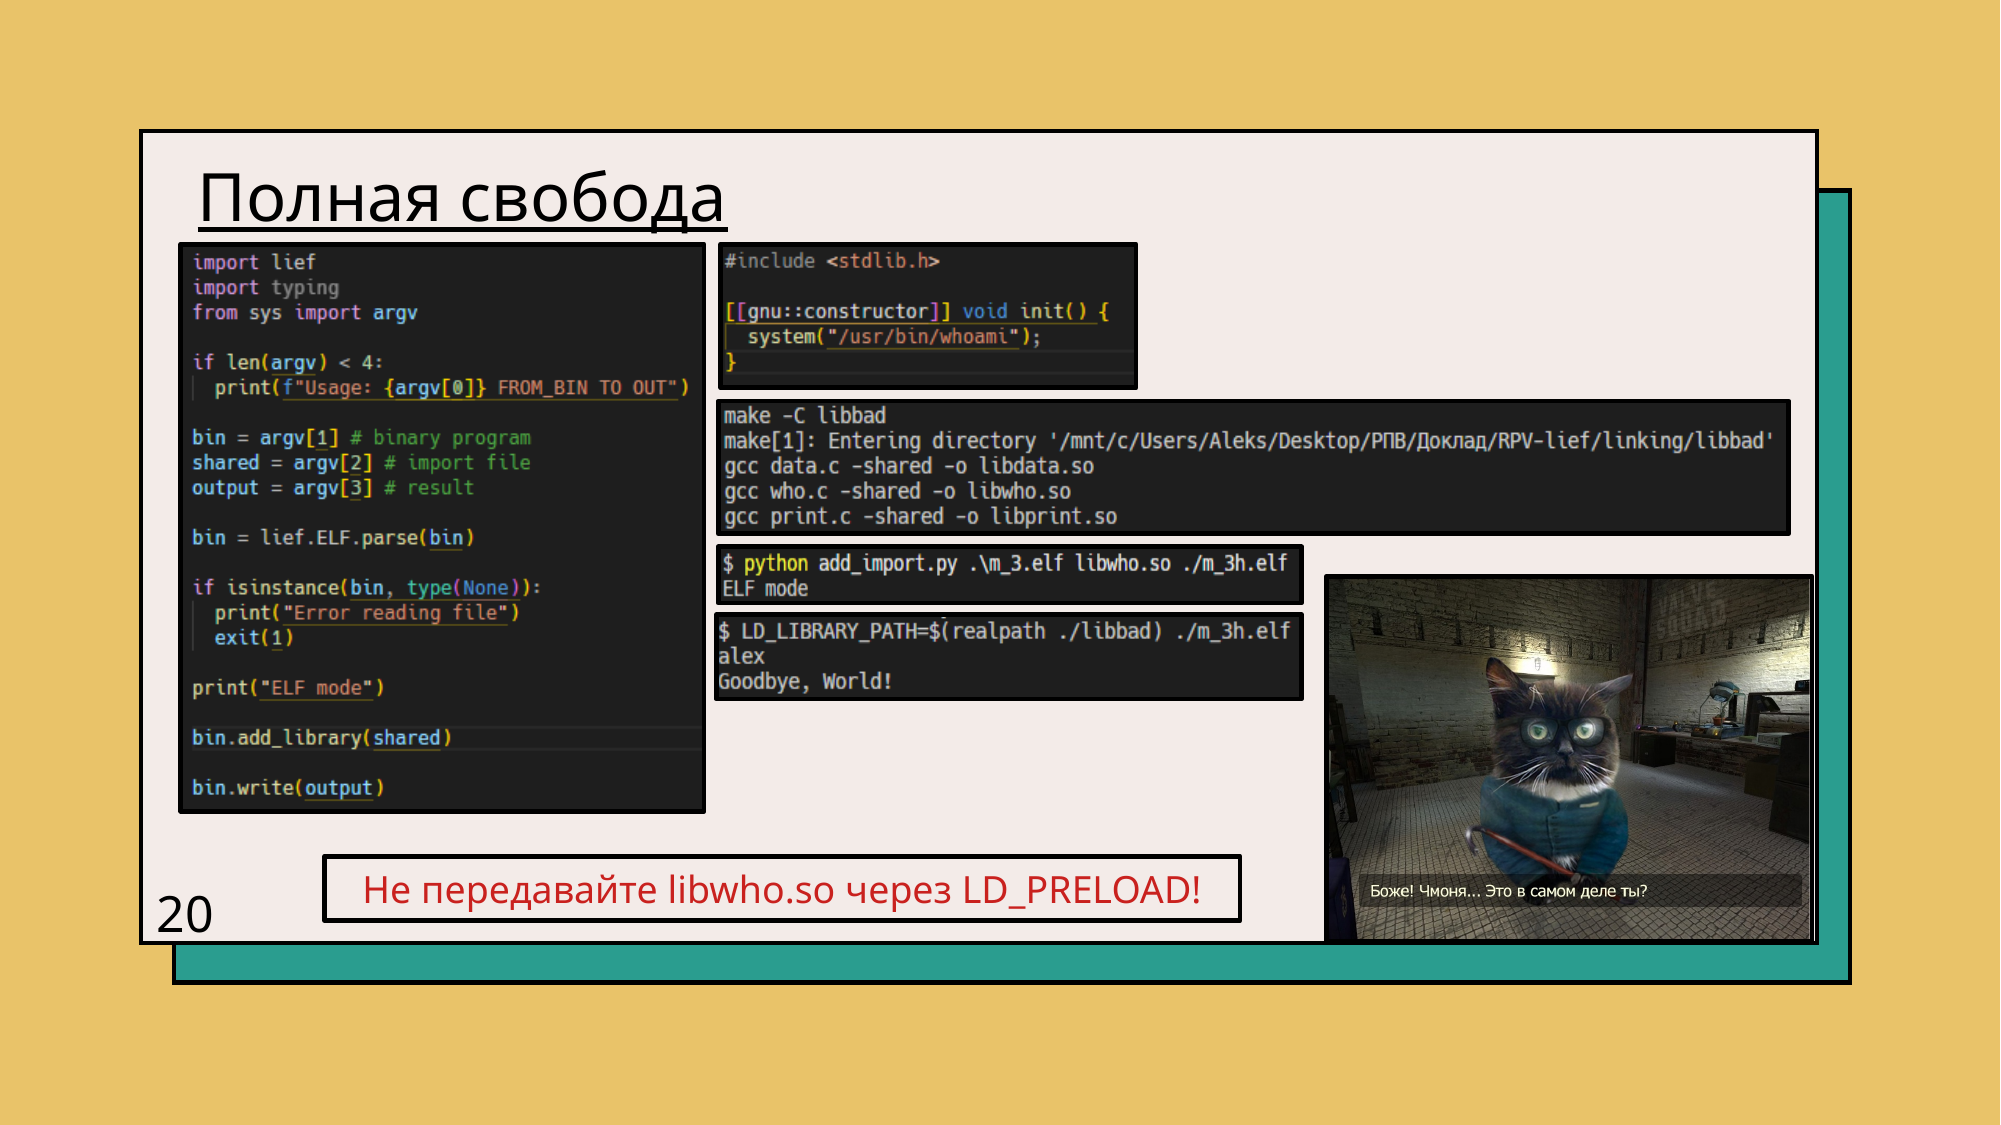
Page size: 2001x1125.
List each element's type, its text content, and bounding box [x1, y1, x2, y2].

picture [182, 246, 702, 809]
picture [720, 549, 1300, 601]
picture [720, 403, 1787, 532]
text_box <номер> [141, 874, 417, 958]
text_box Не передавайте libwho.so через LD_PRELOAD! [324, 856, 1240, 921]
picture [718, 616, 1300, 697]
text_box Полная свобода [183, 147, 1536, 323]
picture [1328, 578, 1810, 939]
picture [722, 246, 1134, 386]
